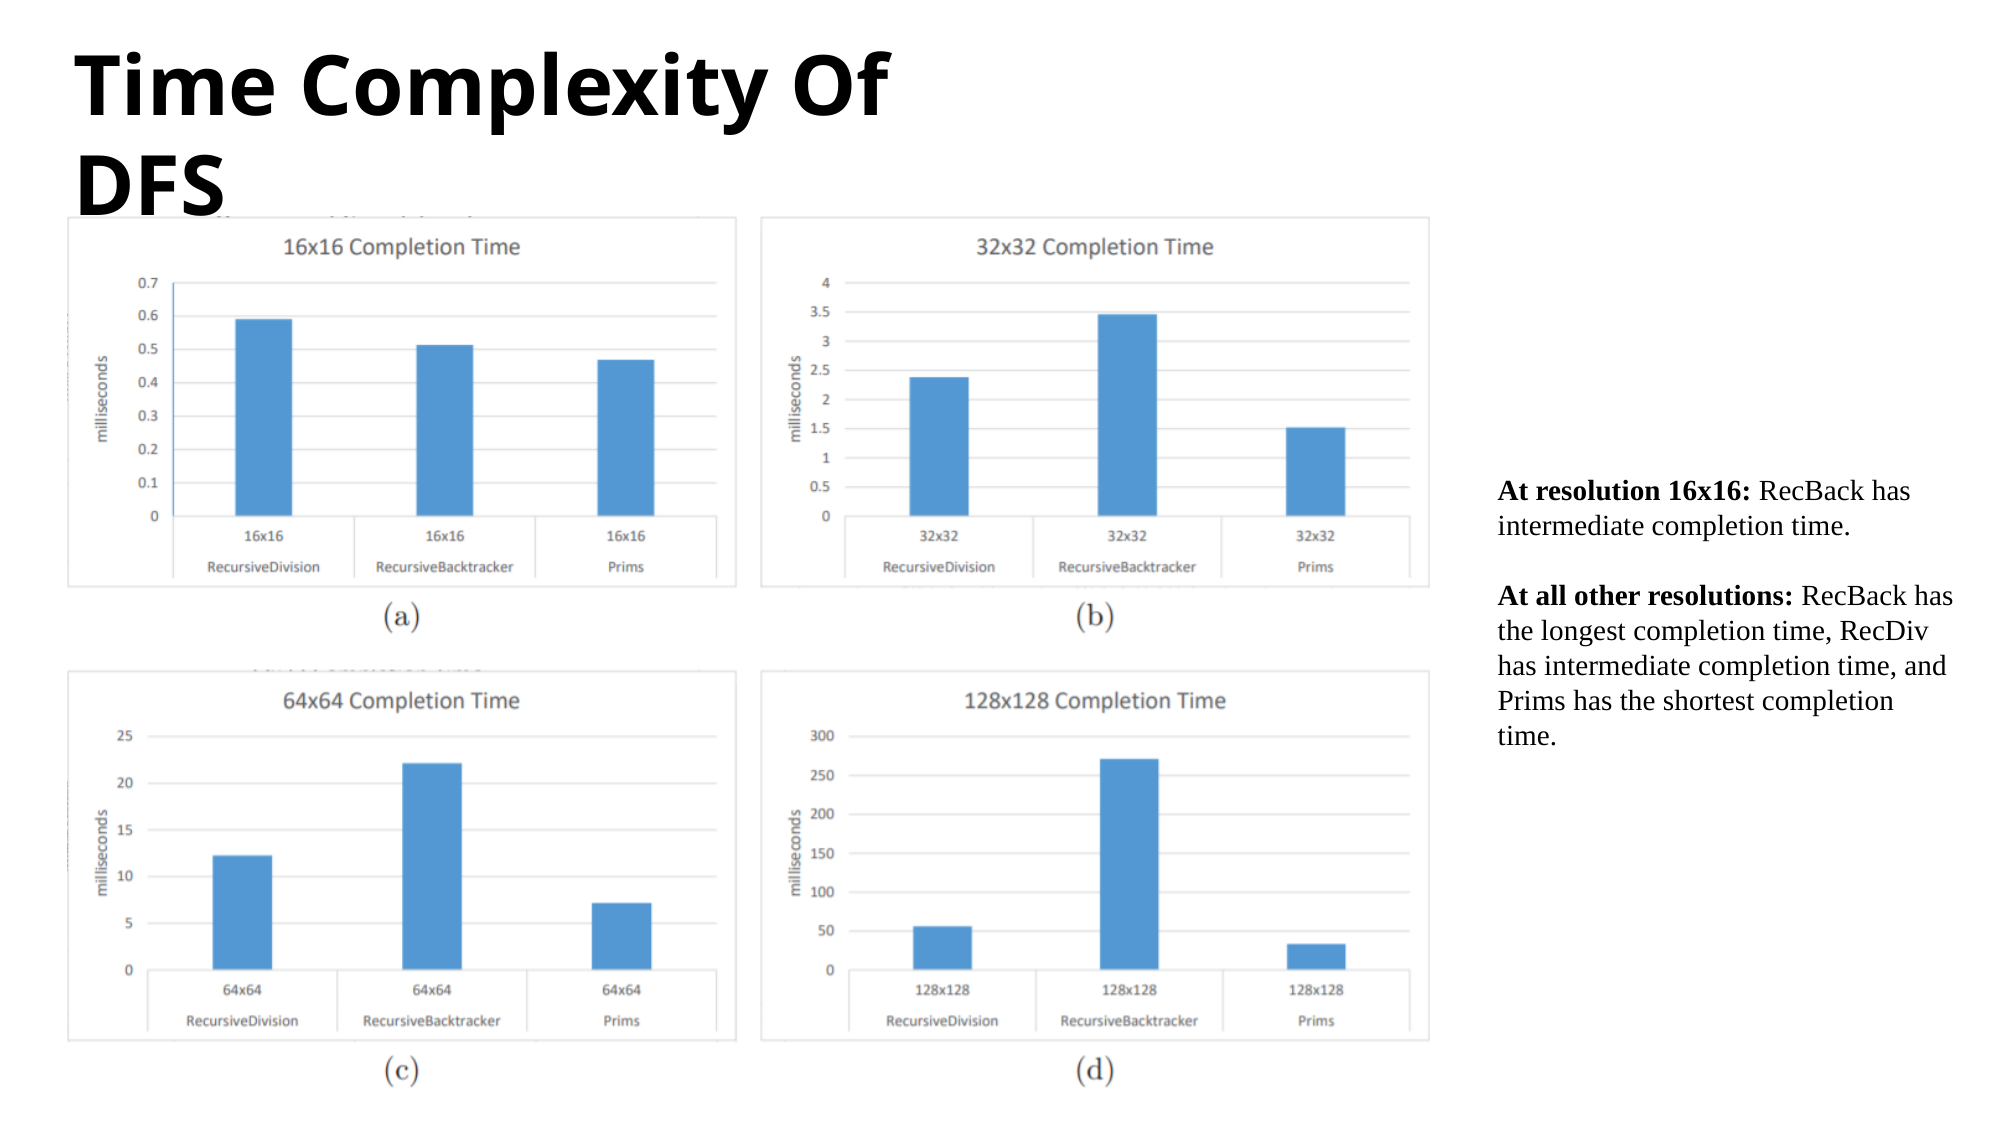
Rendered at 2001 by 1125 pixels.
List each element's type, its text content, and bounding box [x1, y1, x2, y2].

picture [67, 216, 1431, 1101]
text_box Time Complexity Of DFS [58, 24, 978, 240]
text_box At resolution 16x16: RecBack has intermediate completion time. At all other resolutions: RecBack has the longest completion time, RecDiv has intermediate completion time, and Prims has the shortest completion time. [1482, 464, 1971, 759]
